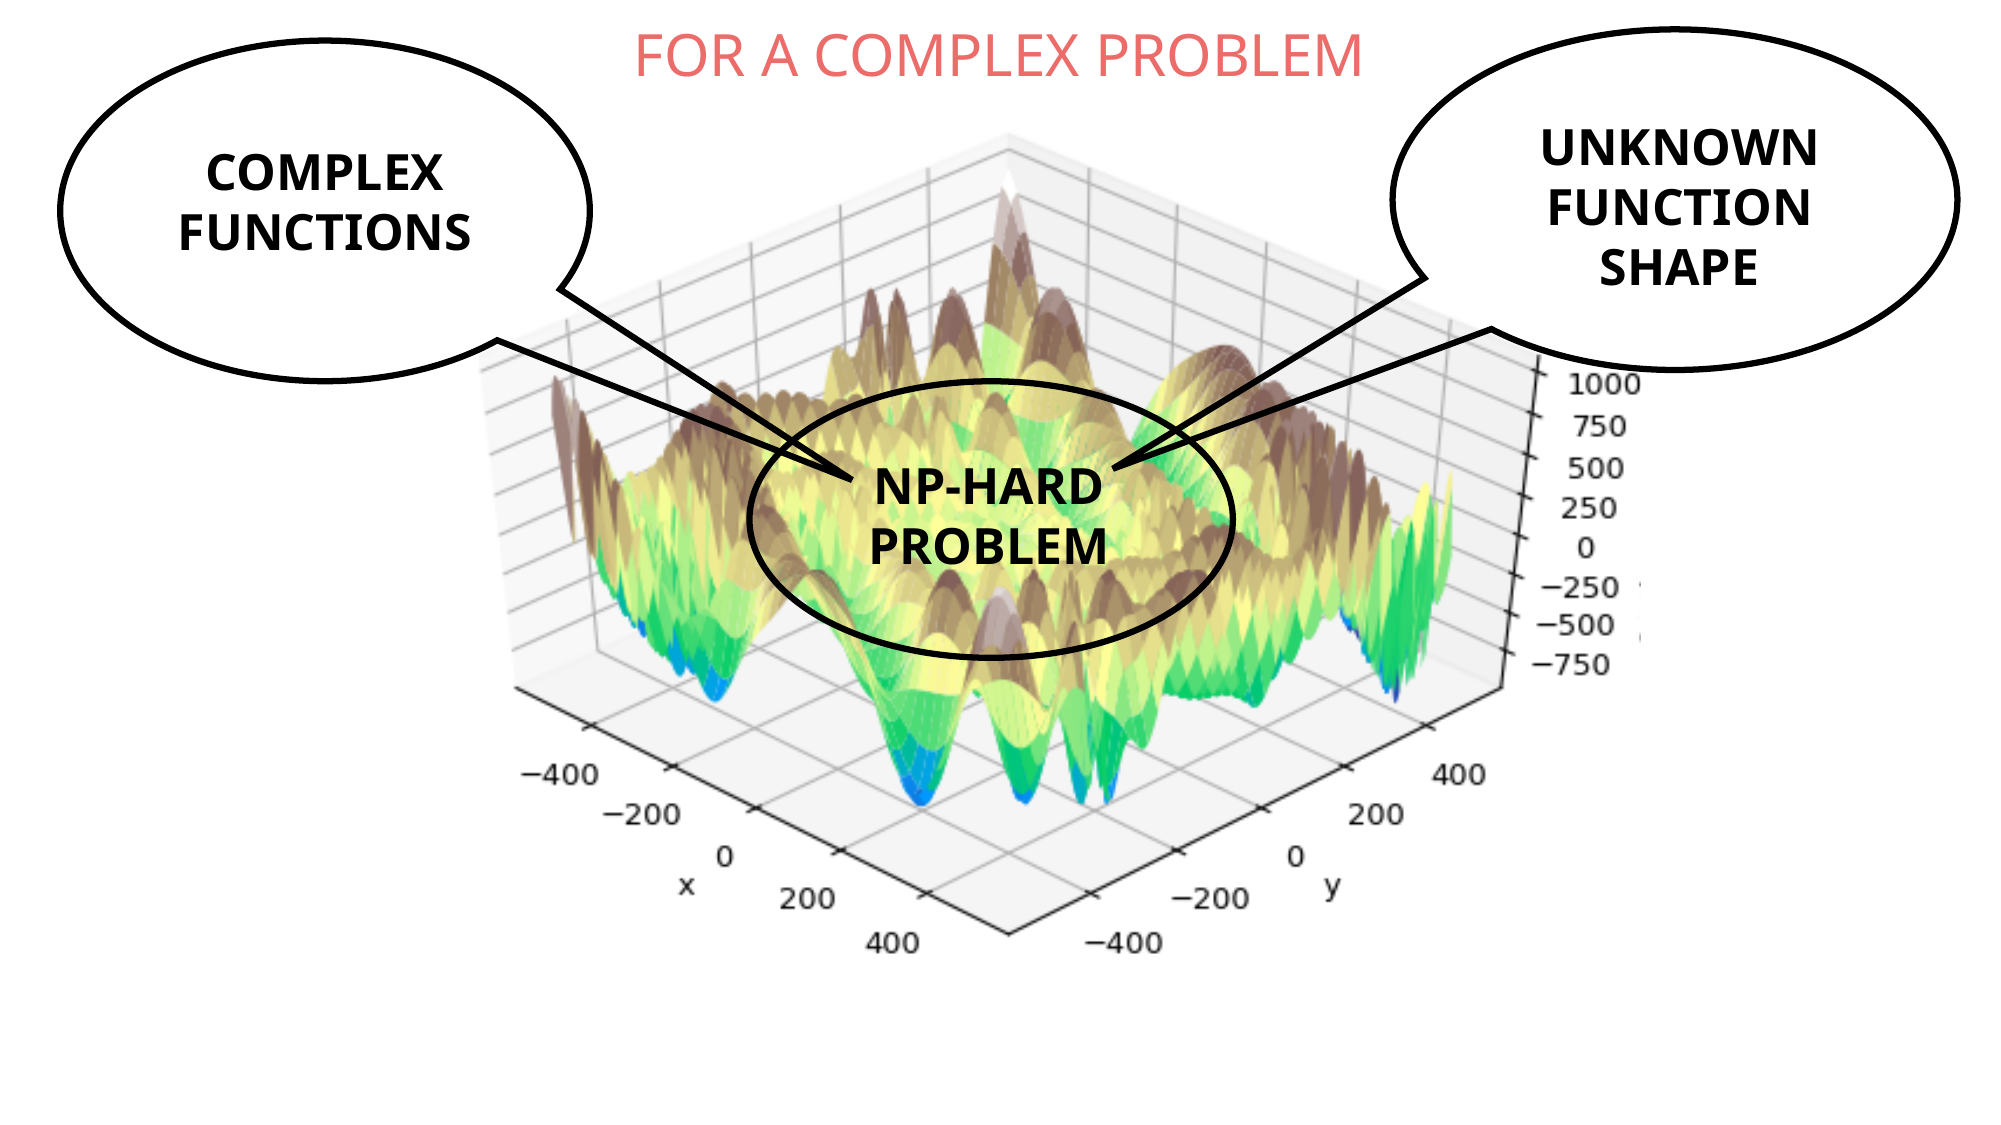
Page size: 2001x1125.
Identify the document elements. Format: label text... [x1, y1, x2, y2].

title FOR A COMPLEX PROBLEM [324, 0, 1675, 91]
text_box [1392, 29, 1958, 370]
picture [436, 91, 1641, 990]
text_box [749, 381, 1233, 658]
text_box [60, 40, 590, 382]
